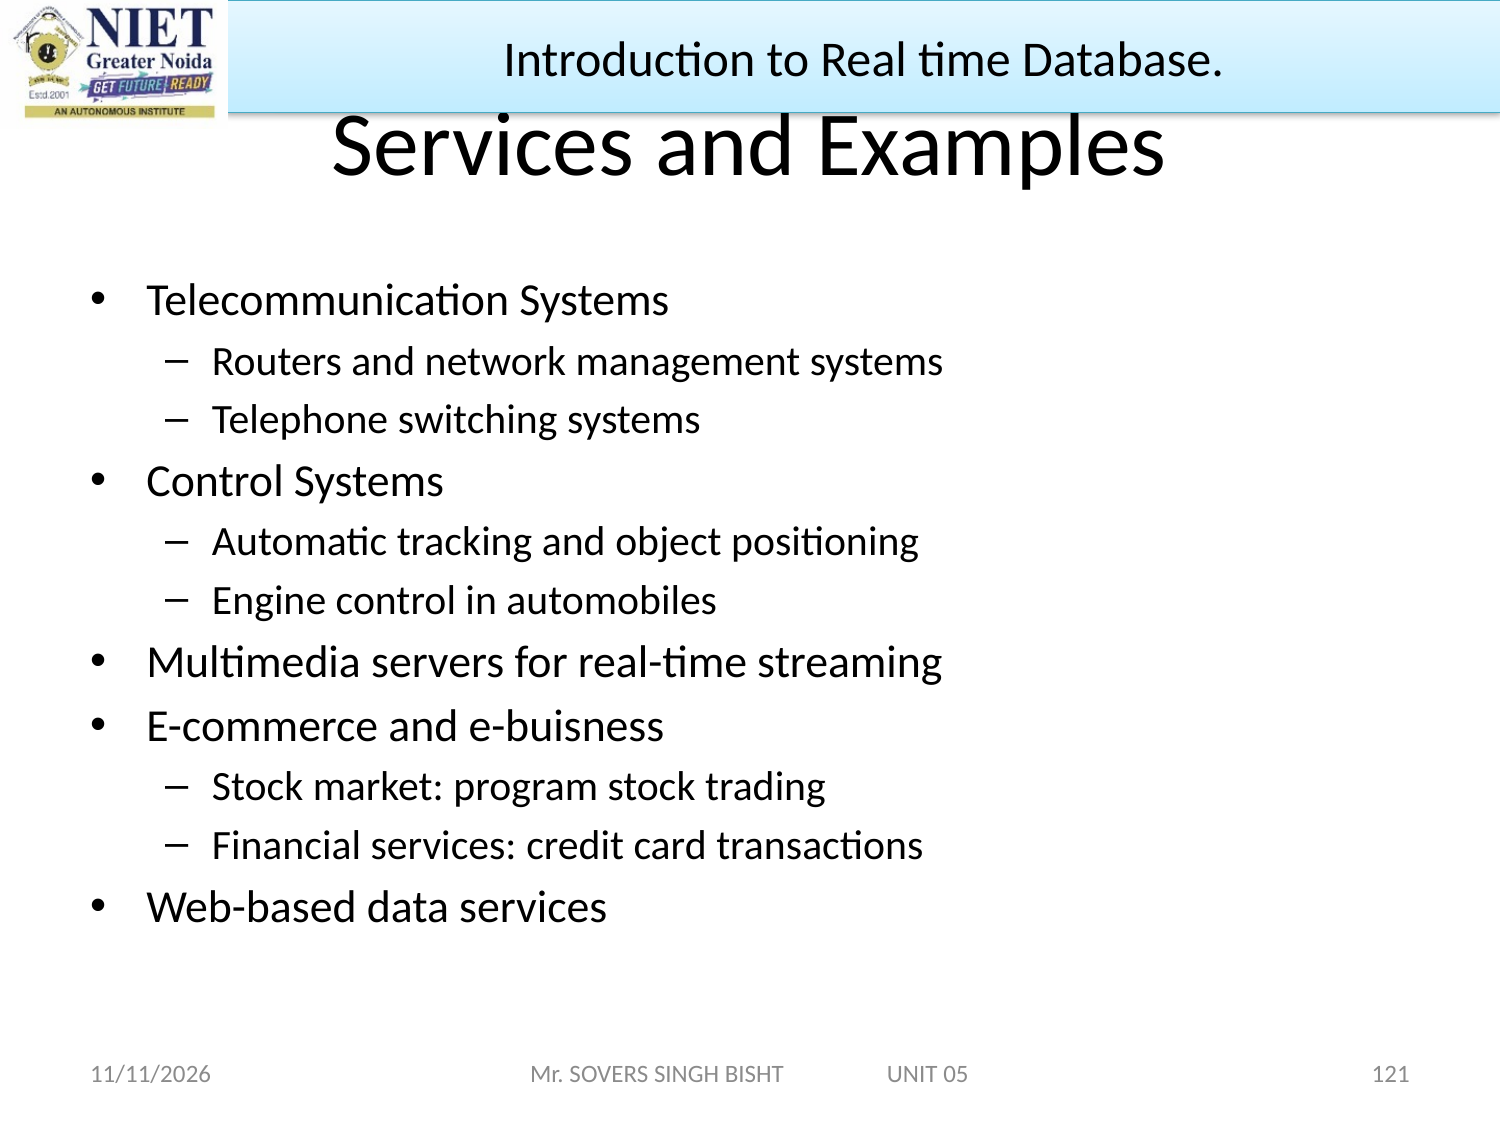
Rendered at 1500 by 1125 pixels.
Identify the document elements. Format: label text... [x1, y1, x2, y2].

text_box Introduction to Real time Database. [231, 0, 1500, 113]
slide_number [75, 1042, 425, 1103]
footer Mr. SOVERS SINGH BISHT UNIT 05 [512, 1042, 988, 1103]
picture [0, 0, 228, 130]
title Services and Examples [75, 120, 1425, 233]
list Telecommunication Systems Routers and network management systems Telephone switching systems Control Systems Automatic tracking and object positioning Engine control in automobiles Multimedia servers for real-time streaming E-commerce and e-buisness Stock market: program stock trading Financial services: credit card transactions Web-based data services [75, 262, 1425, 1005]
slide_number 121 [1074, 1042, 1425, 1103]
